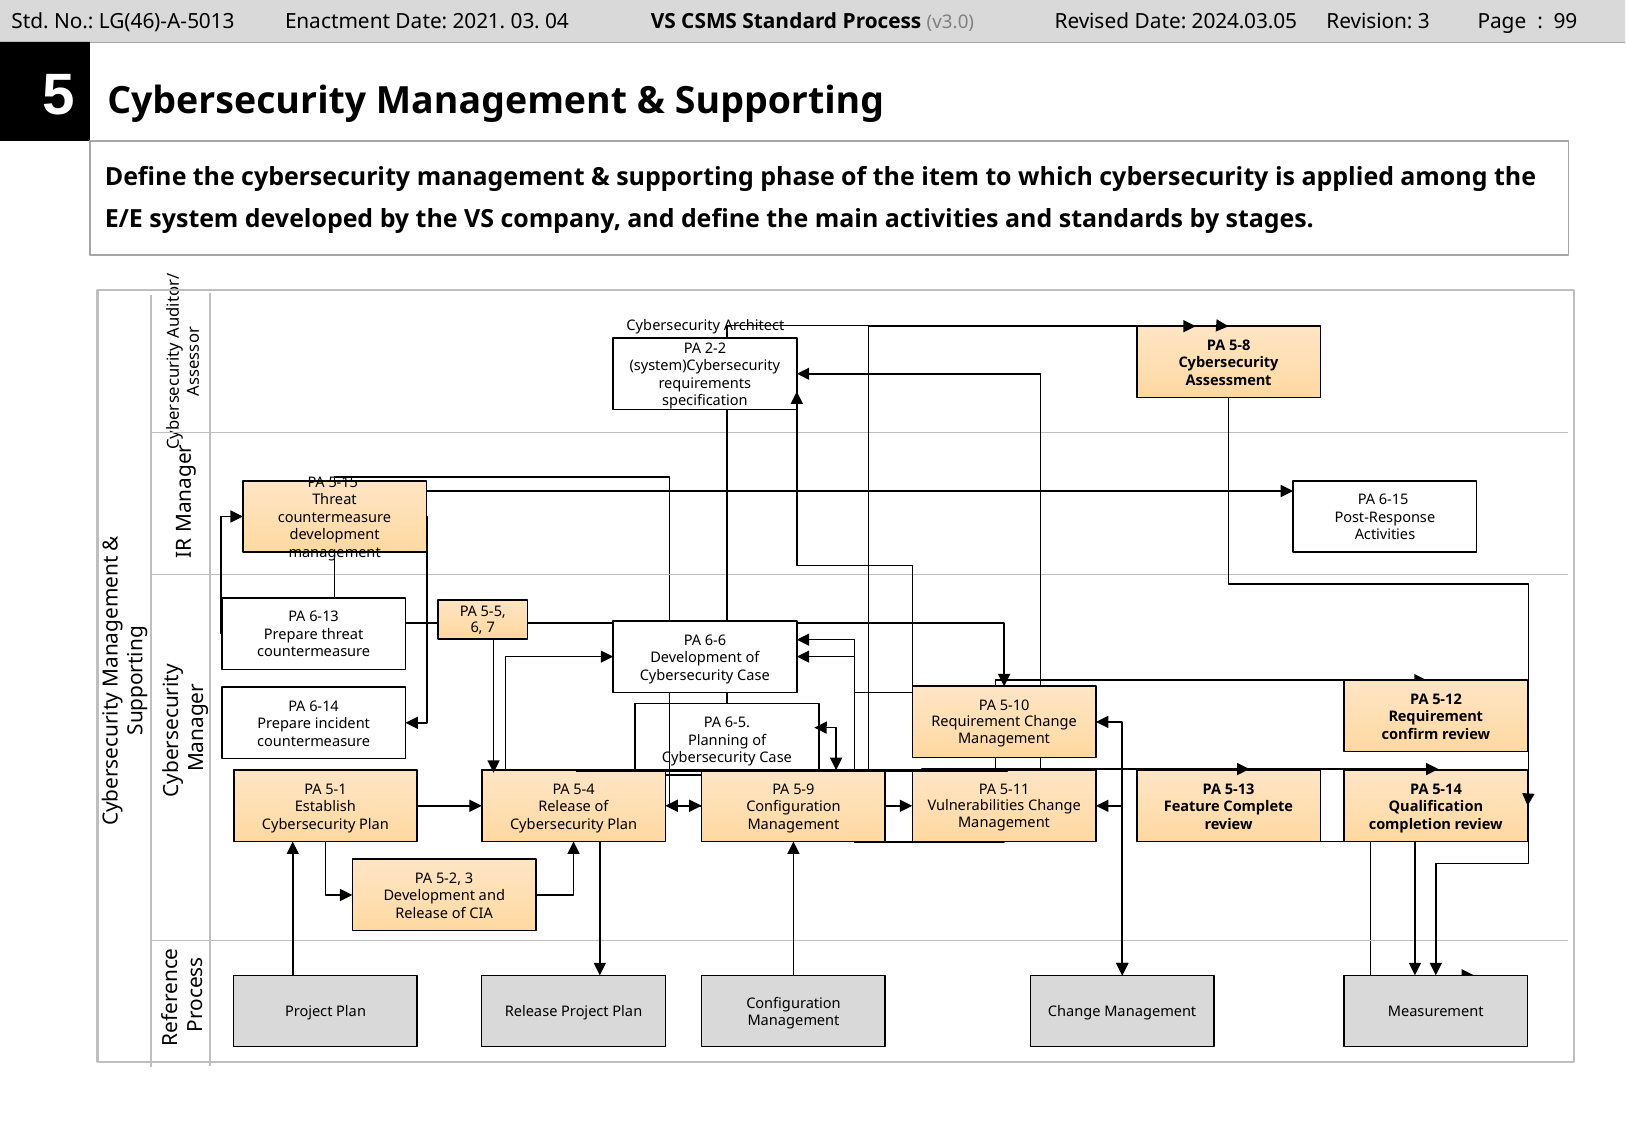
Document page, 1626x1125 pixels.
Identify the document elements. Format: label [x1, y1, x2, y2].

text_box [0, 40, 1583, 1125]
slide_number [1474, 7, 1587, 33]
title [92, 68, 1380, 130]
